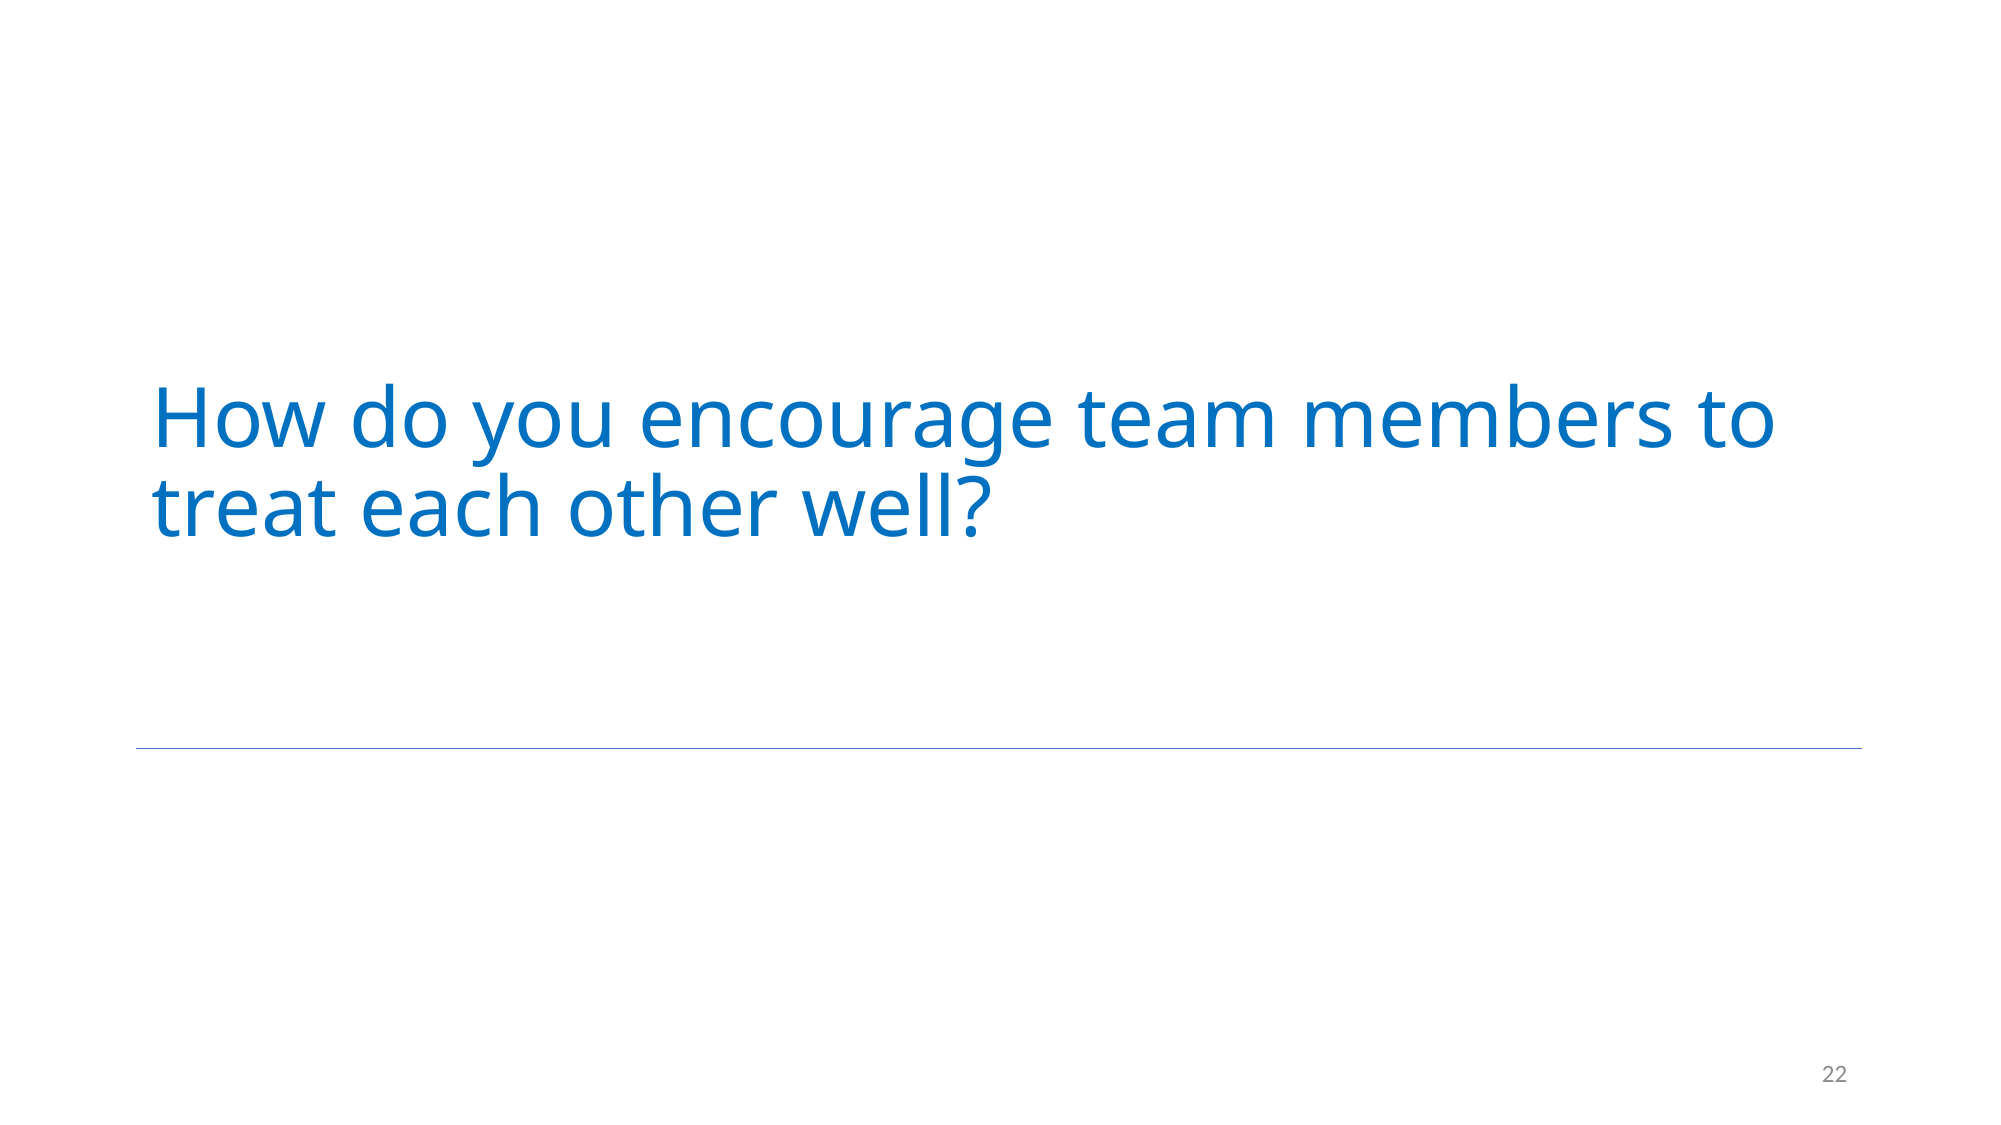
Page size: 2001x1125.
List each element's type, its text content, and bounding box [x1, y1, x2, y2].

title How do you encourage team members to treat each other well? [136, 280, 1862, 563]
slide_number 22 [1412, 1042, 1863, 1103]
